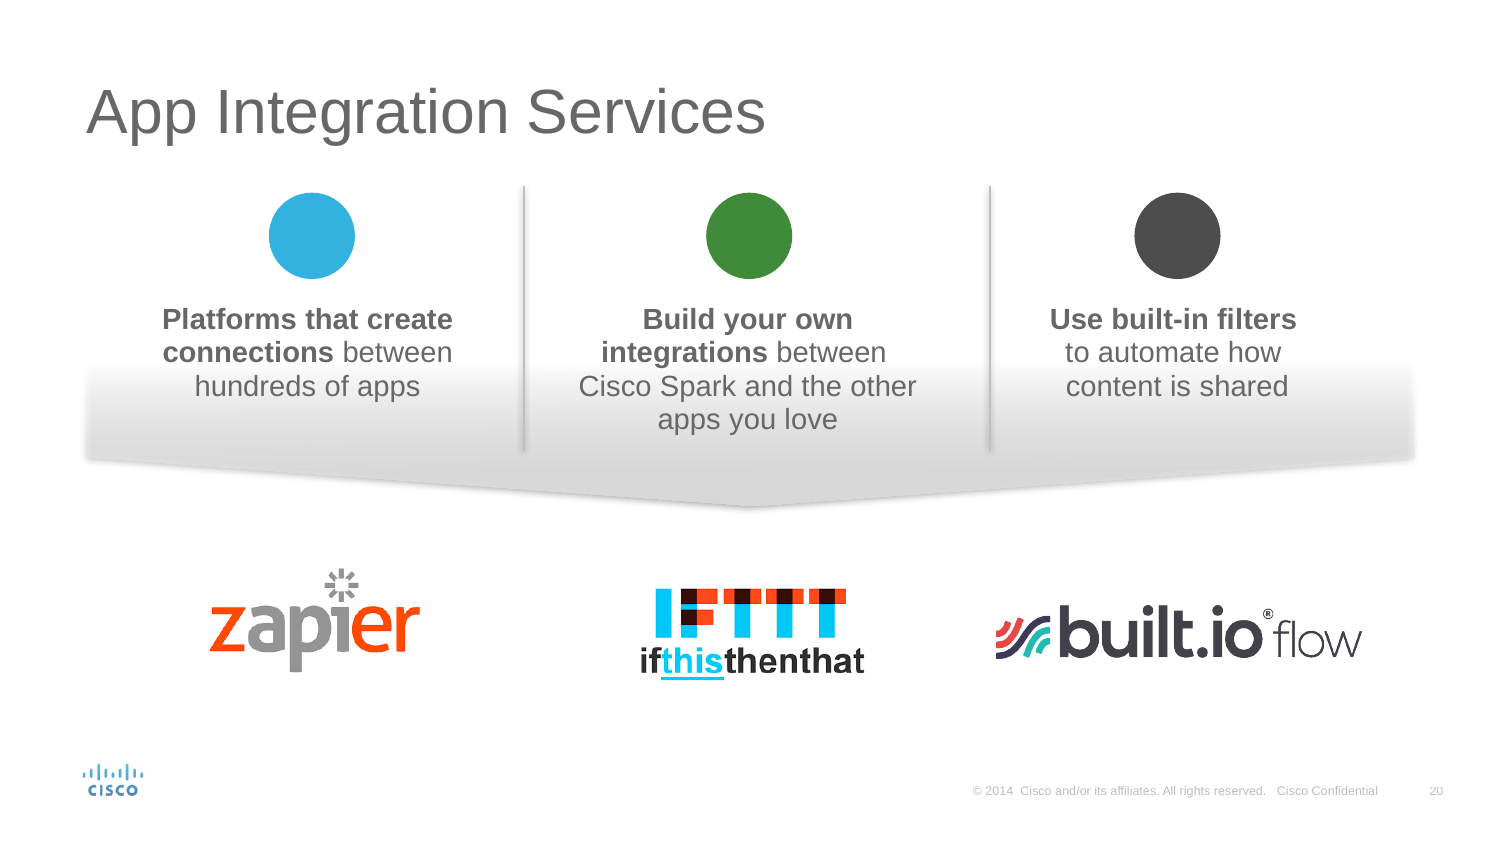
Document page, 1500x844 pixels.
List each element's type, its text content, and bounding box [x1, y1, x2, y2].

text_box [85, 357, 1416, 507]
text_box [100, 192, 506, 448]
picture [995, 605, 1362, 659]
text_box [969, 185, 1376, 452]
title App Integration Services [71, 55, 1441, 176]
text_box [523, 185, 947, 452]
picture [618, 546, 883, 723]
picture [194, 558, 433, 682]
picture [77, 758, 149, 803]
